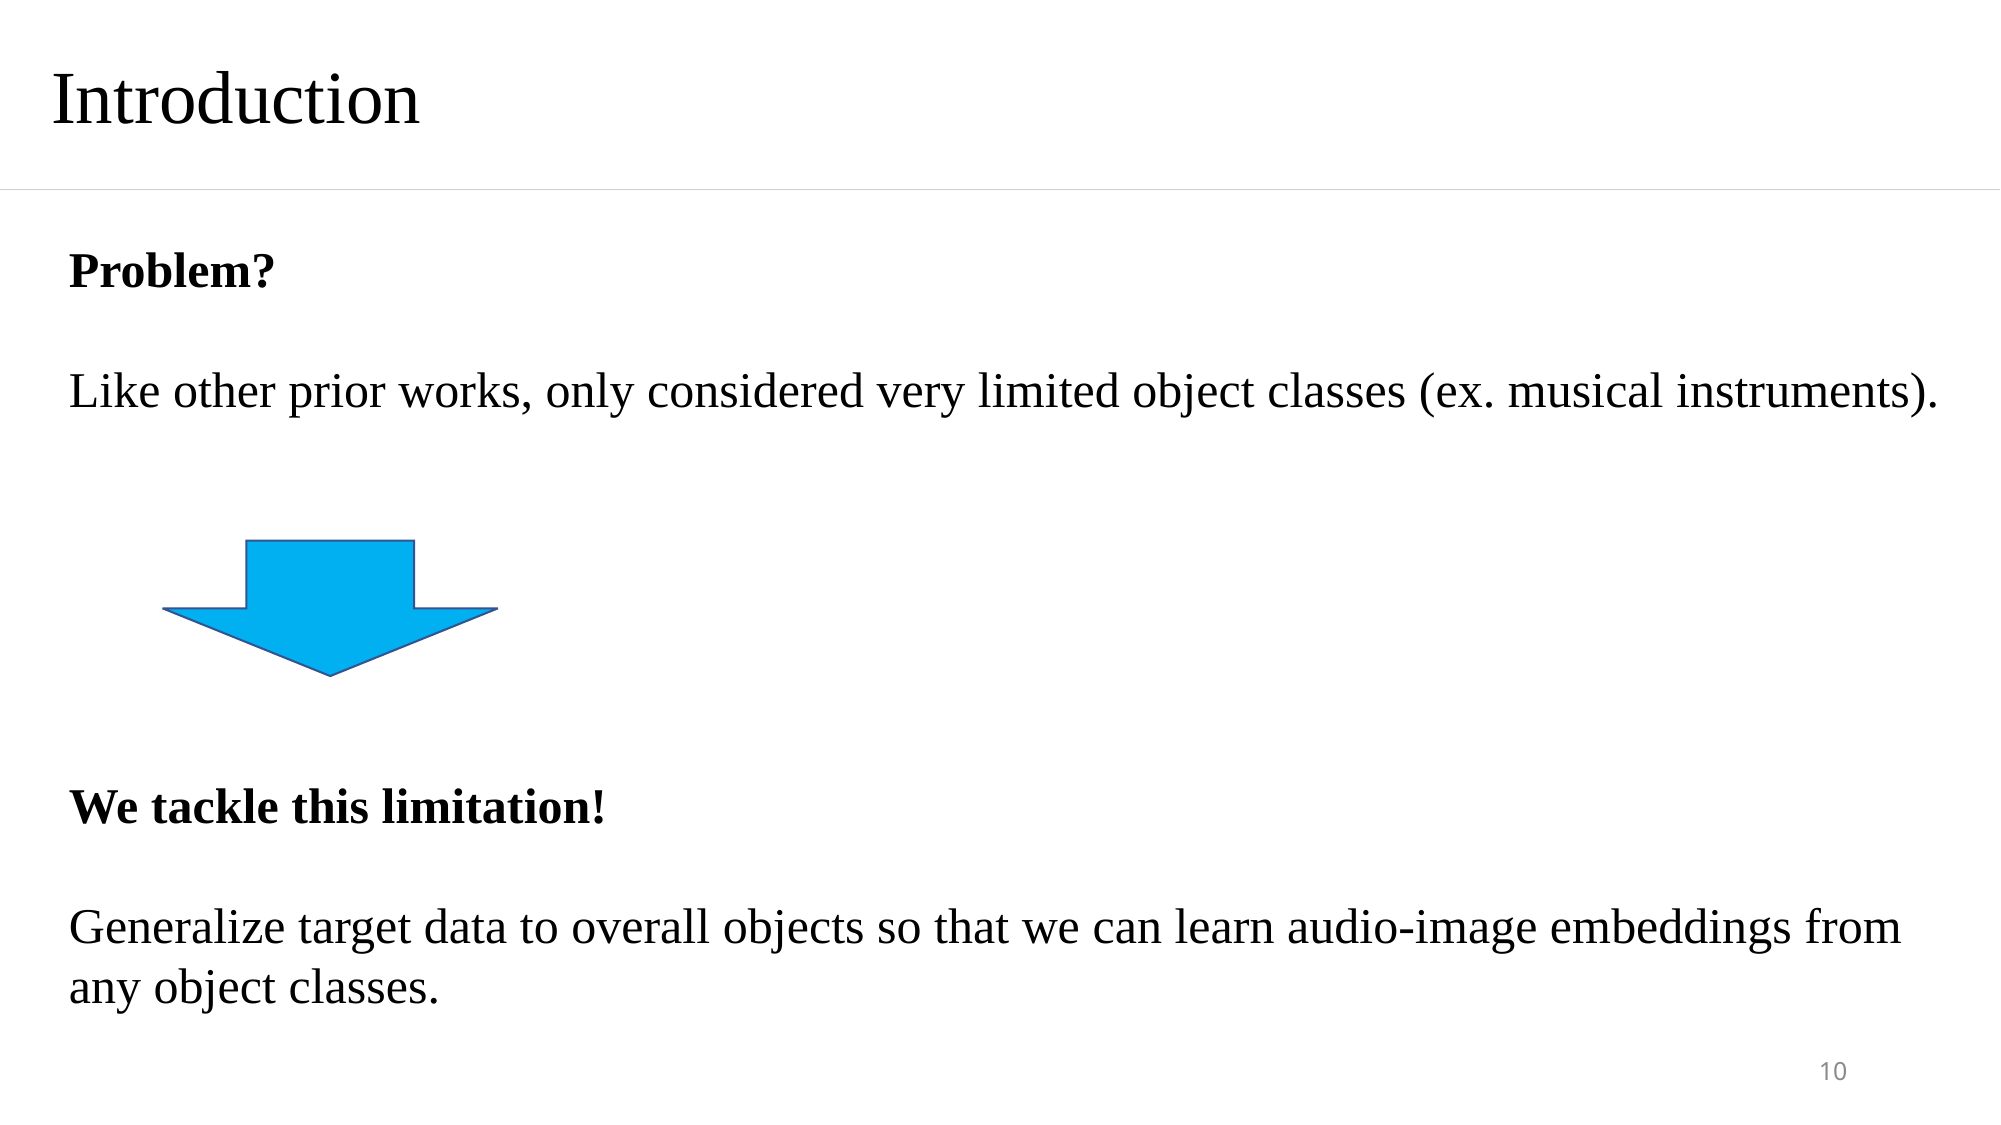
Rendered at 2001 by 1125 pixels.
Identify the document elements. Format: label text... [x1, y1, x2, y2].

text_box [162, 539, 499, 678]
text_box Problem? Like other prior works, only considered very limited object classes (ex. musical instruments). [54, 229, 1963, 605]
text_box Introduction [36, 51, 1762, 189]
text_box We tackle this limitation! Generalize target data to overall objects so that we can learn audio-image embeddings from any object classes. [54, 766, 1963, 1022]
slide_number 10 [1412, 1042, 1863, 1103]
